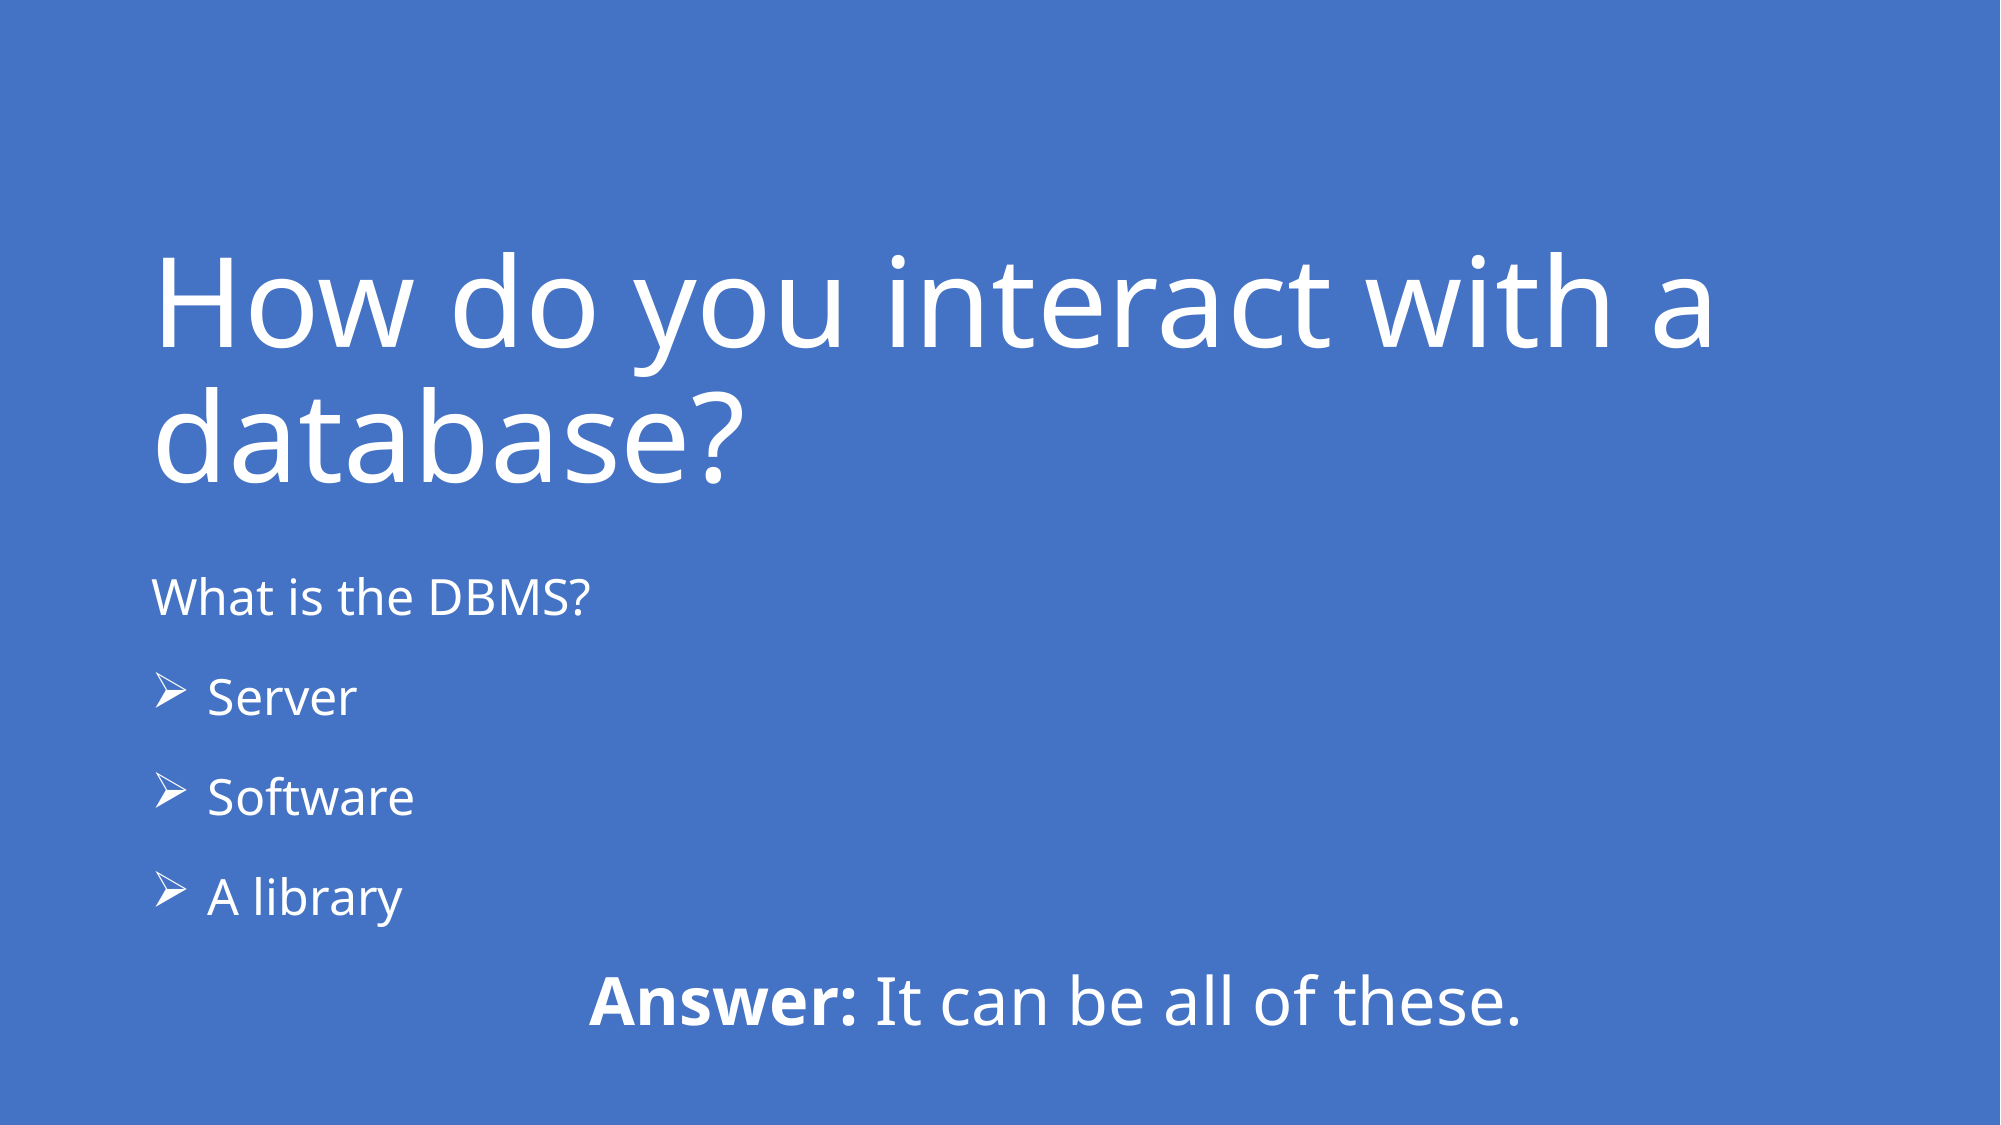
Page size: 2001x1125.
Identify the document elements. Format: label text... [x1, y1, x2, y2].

title How do you interact with a database? [136, 186, 1862, 518]
list What is the DBMS? Server Software A library [136, 565, 1862, 999]
text_box Answer: It can be all of these. [574, 951, 1540, 1046]
